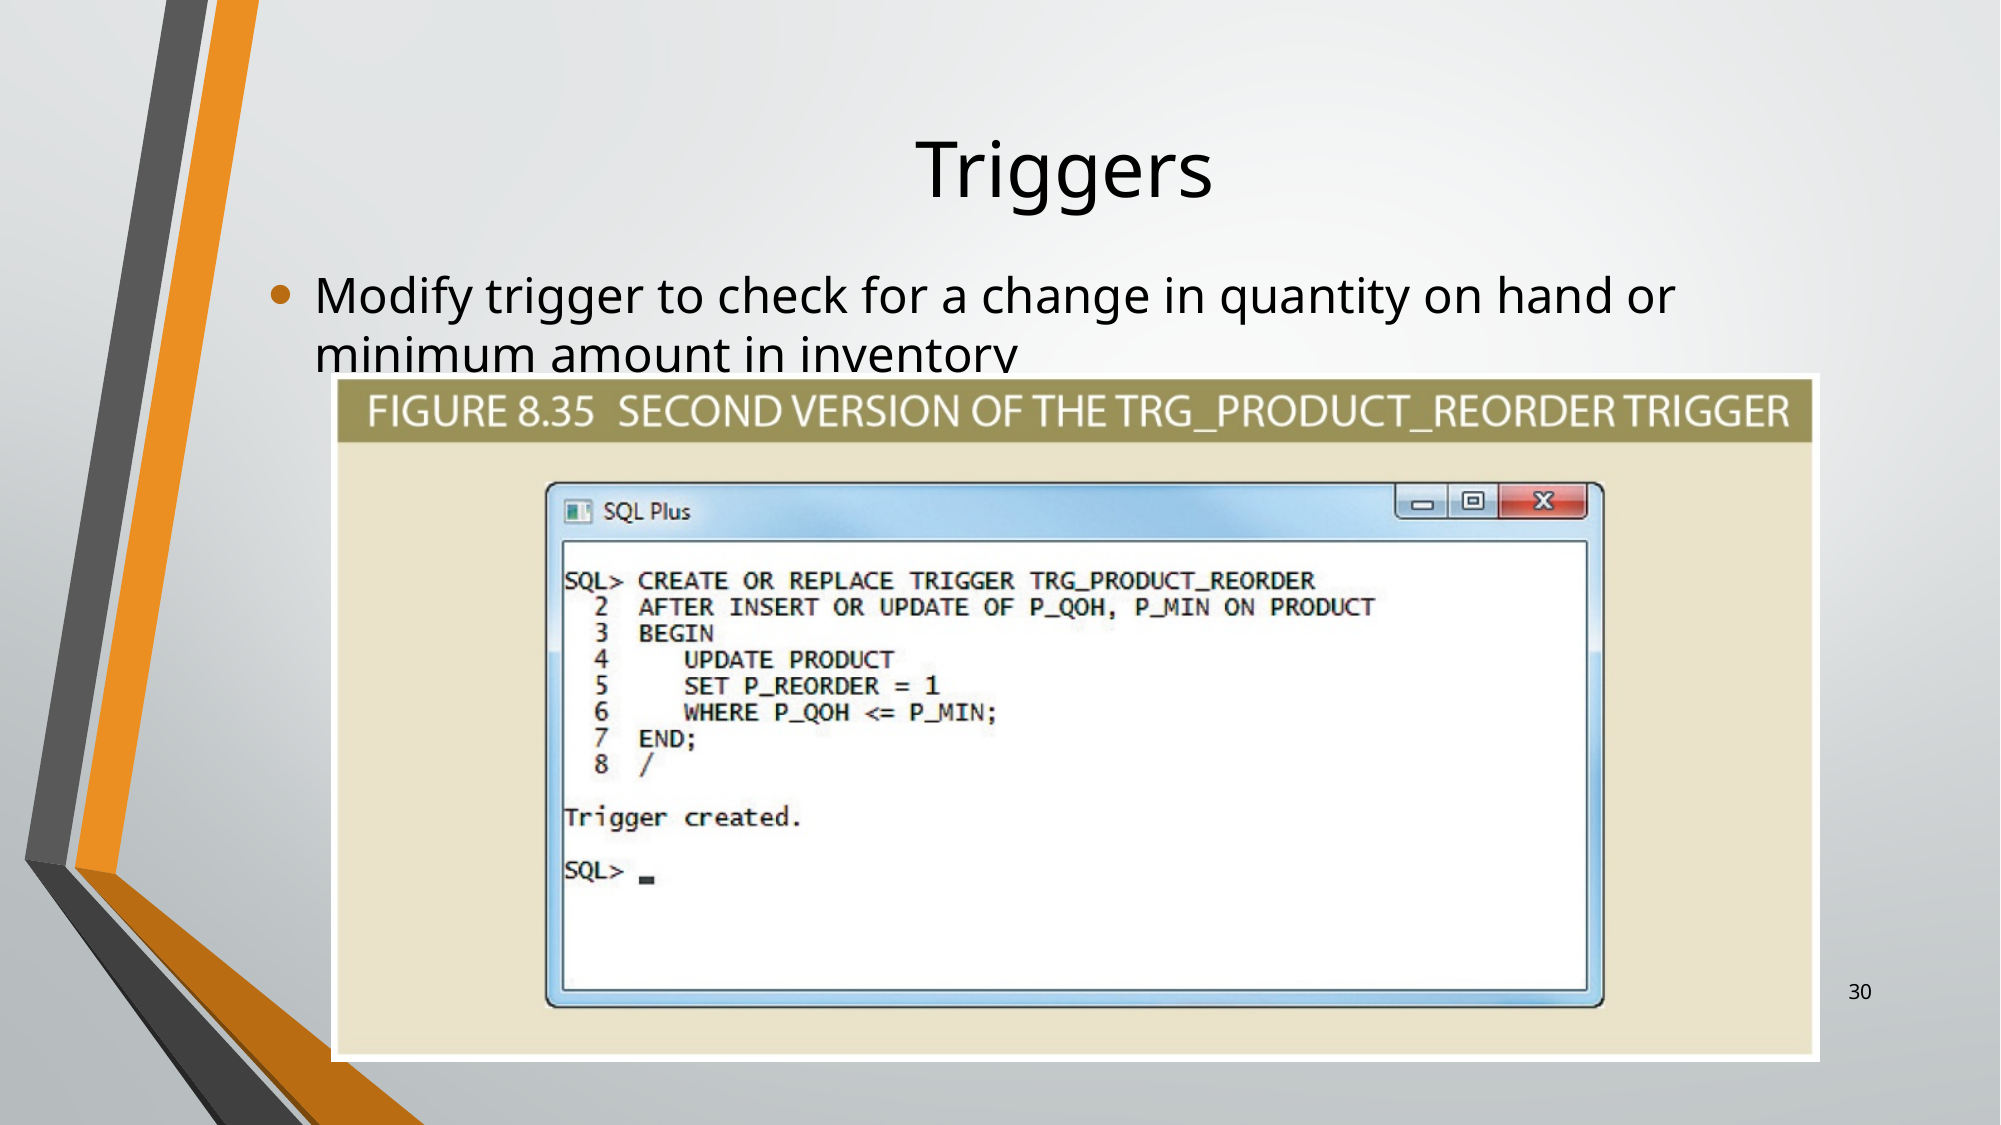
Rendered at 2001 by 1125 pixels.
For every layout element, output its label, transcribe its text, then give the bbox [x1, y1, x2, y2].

picture [330, 373, 1820, 1063]
list Modify trigger to check for a change in quantity on hand or minimum amount in inventory [253, 257, 1897, 391]
title Triggers [243, 112, 1887, 221]
slide_number 30 [1820, 962, 1887, 1023]
